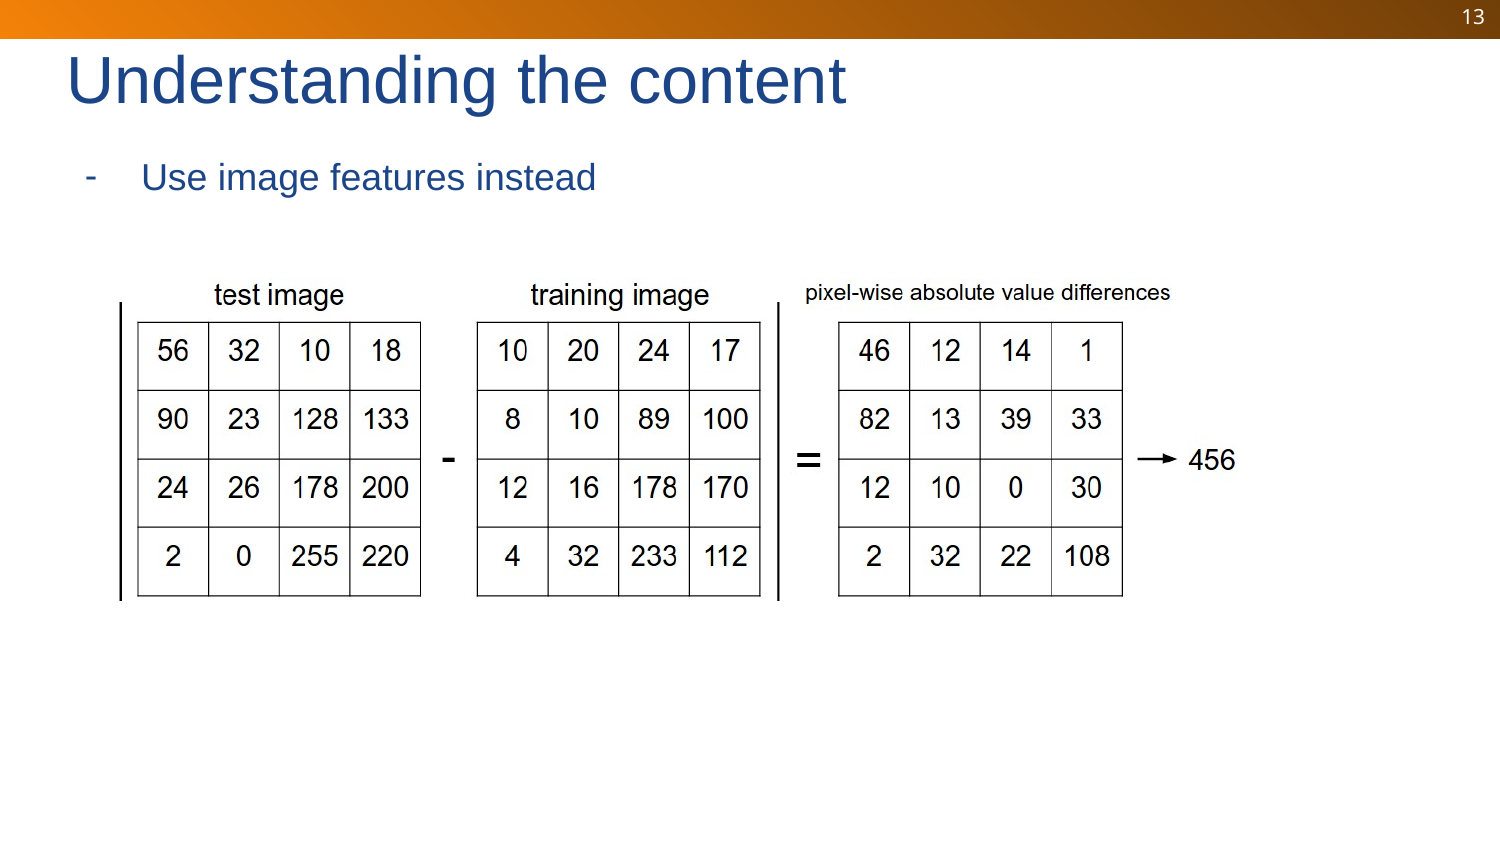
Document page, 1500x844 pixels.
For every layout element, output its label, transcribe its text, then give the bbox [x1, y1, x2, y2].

list Use image features instead [51, 131, 1466, 752]
title Understanding the content [51, 39, 1449, 131]
slide_number 13 [1410, 0, 1500, 50]
picture [111, 278, 1240, 601]
